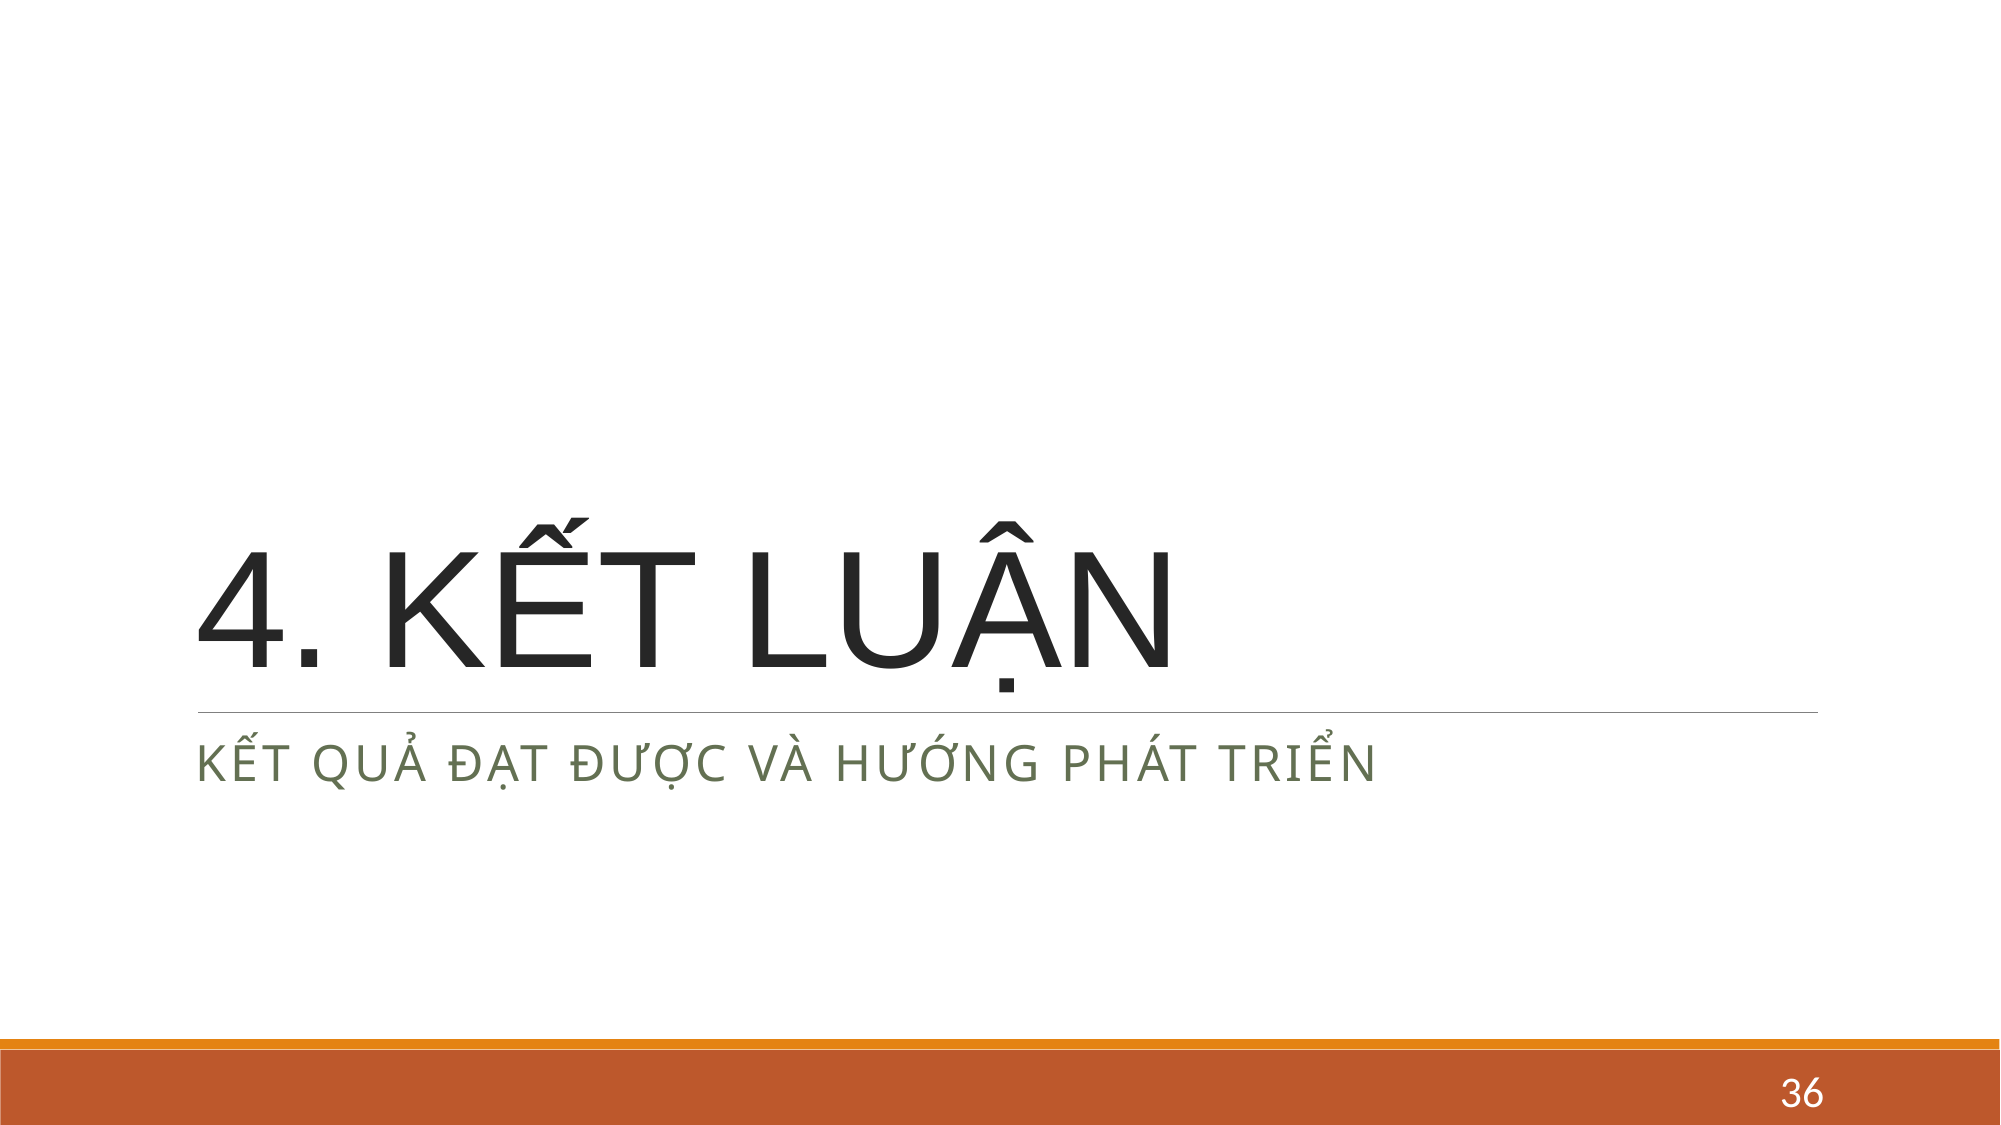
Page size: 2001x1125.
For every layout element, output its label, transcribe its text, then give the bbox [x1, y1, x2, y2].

title 4. KẾT LUẬN [180, 124, 1830, 710]
slide_number 36 [1624, 1059, 1840, 1120]
list KẾT QUẢ ĐẠT ĐƯỢC VÀ HƯỚNG PHÁT TRIỂN [180, 730, 1830, 918]
